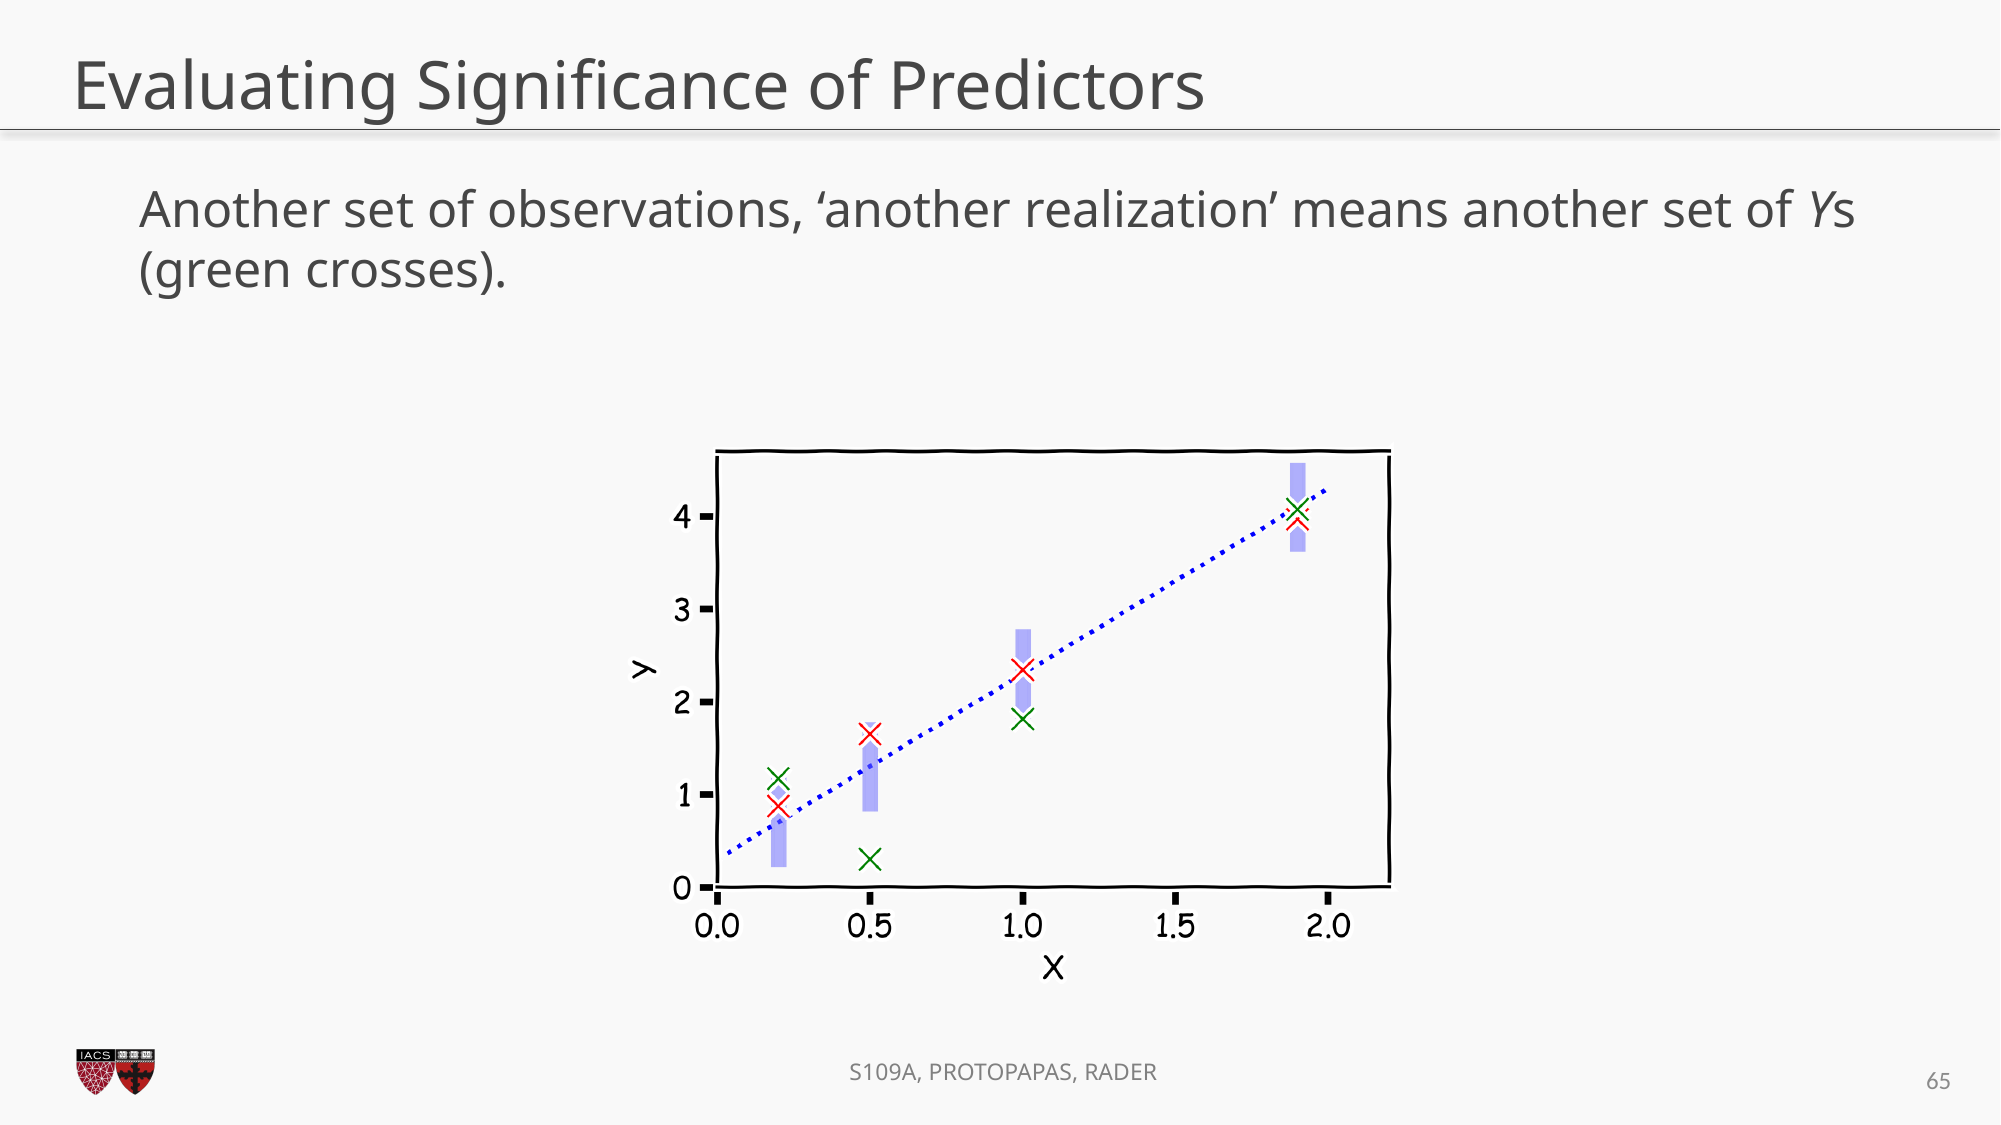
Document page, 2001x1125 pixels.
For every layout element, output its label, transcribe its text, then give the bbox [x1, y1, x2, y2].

slide_number 64 [1500, 1050, 1967, 1110]
picture [524, 374, 1486, 1016]
title Evaluating Significance of Predictors [57, 35, 1943, 162]
picture [75, 1049, 155, 1095]
list Another set of observations, ‘another realization’ means another set of Ys (green crosses). [125, 169, 1884, 300]
